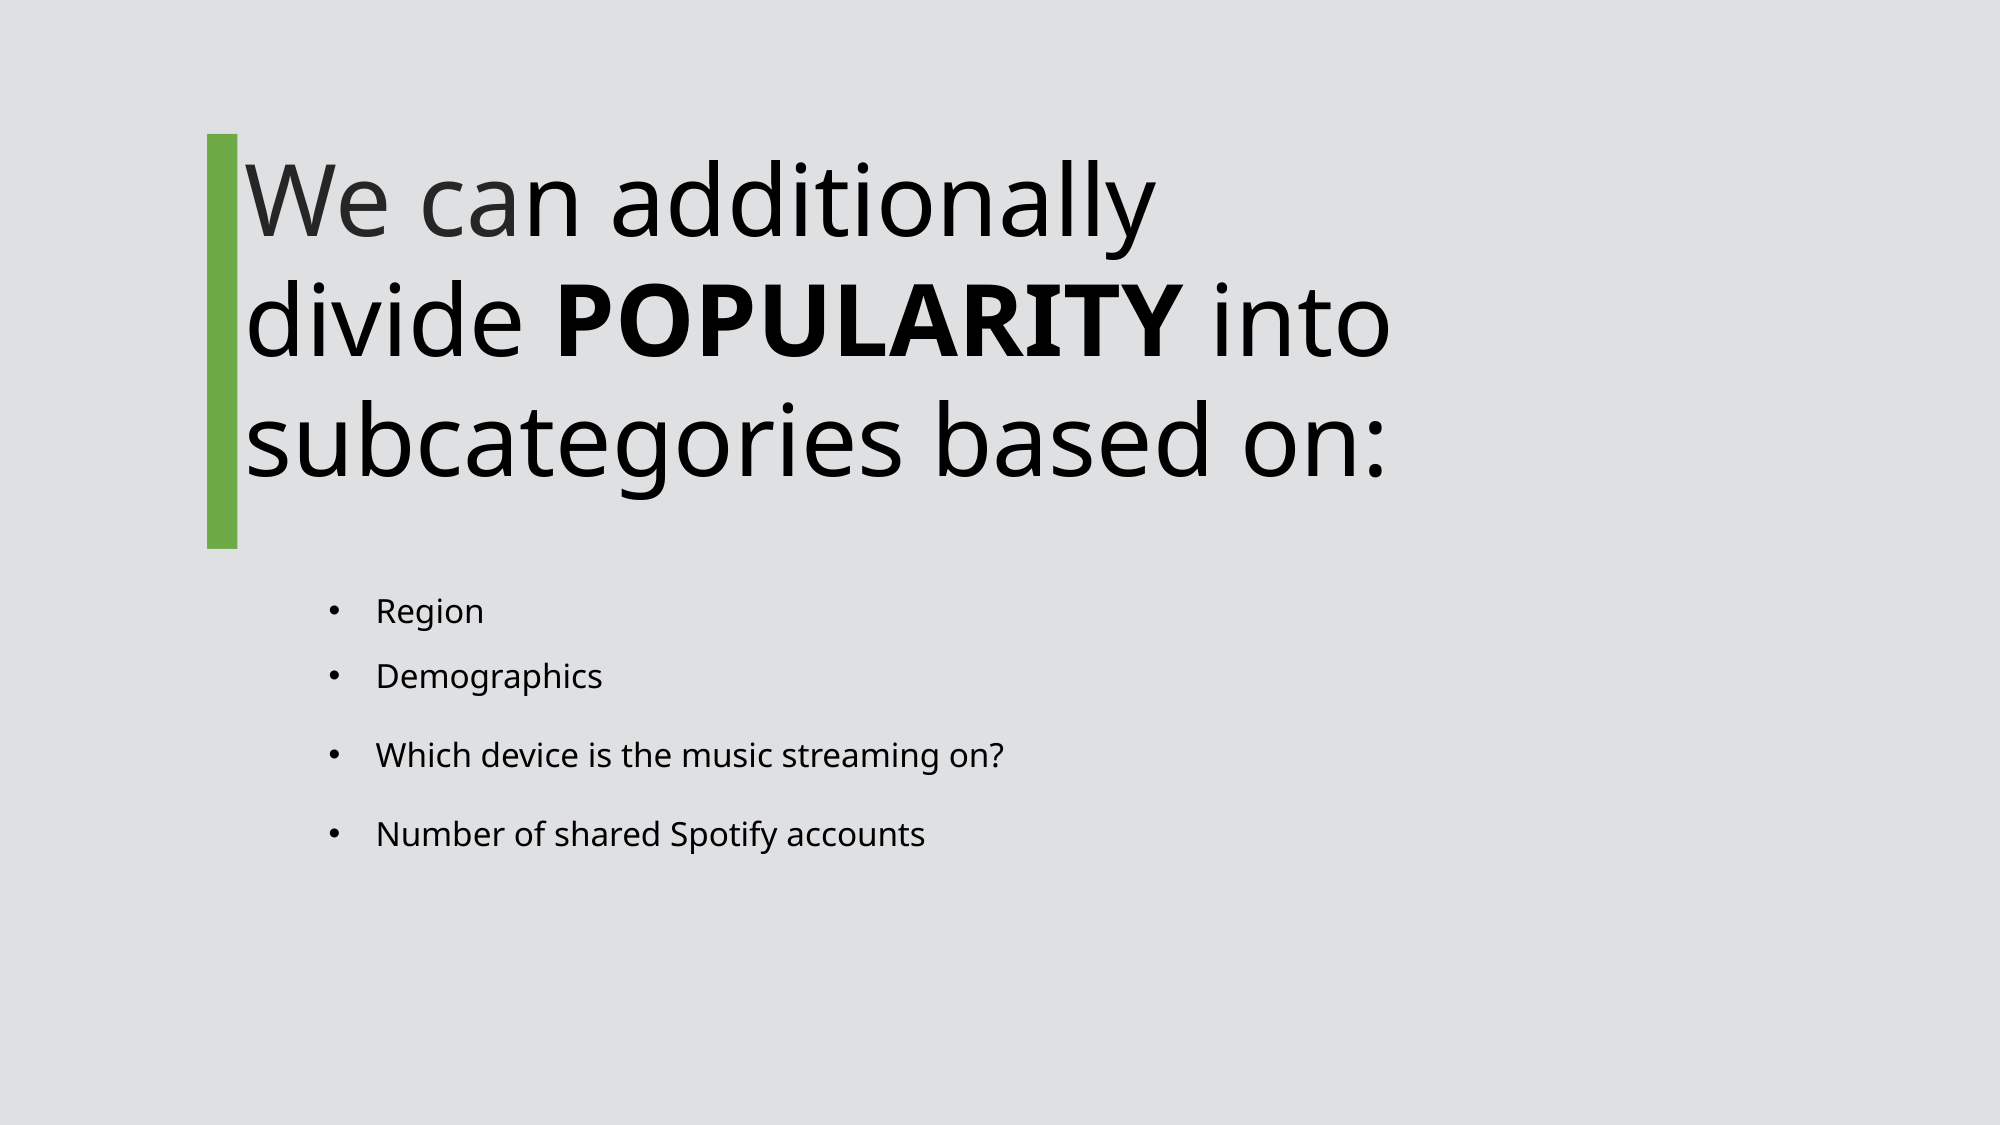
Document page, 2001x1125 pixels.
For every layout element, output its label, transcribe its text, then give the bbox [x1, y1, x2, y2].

text_box | [93, 27, 1094, 540]
text_box Region [313, 562, 1545, 638]
text_box We can additionally divide POPULARITY into subcategories based on: [1094, 128, 1436, 504]
text_box Number of shared Spotify accounts [313, 805, 1314, 861]
text_box Demographics [313, 647, 1545, 703]
text_box Which device is the music streaming on? [313, 726, 1314, 782]
